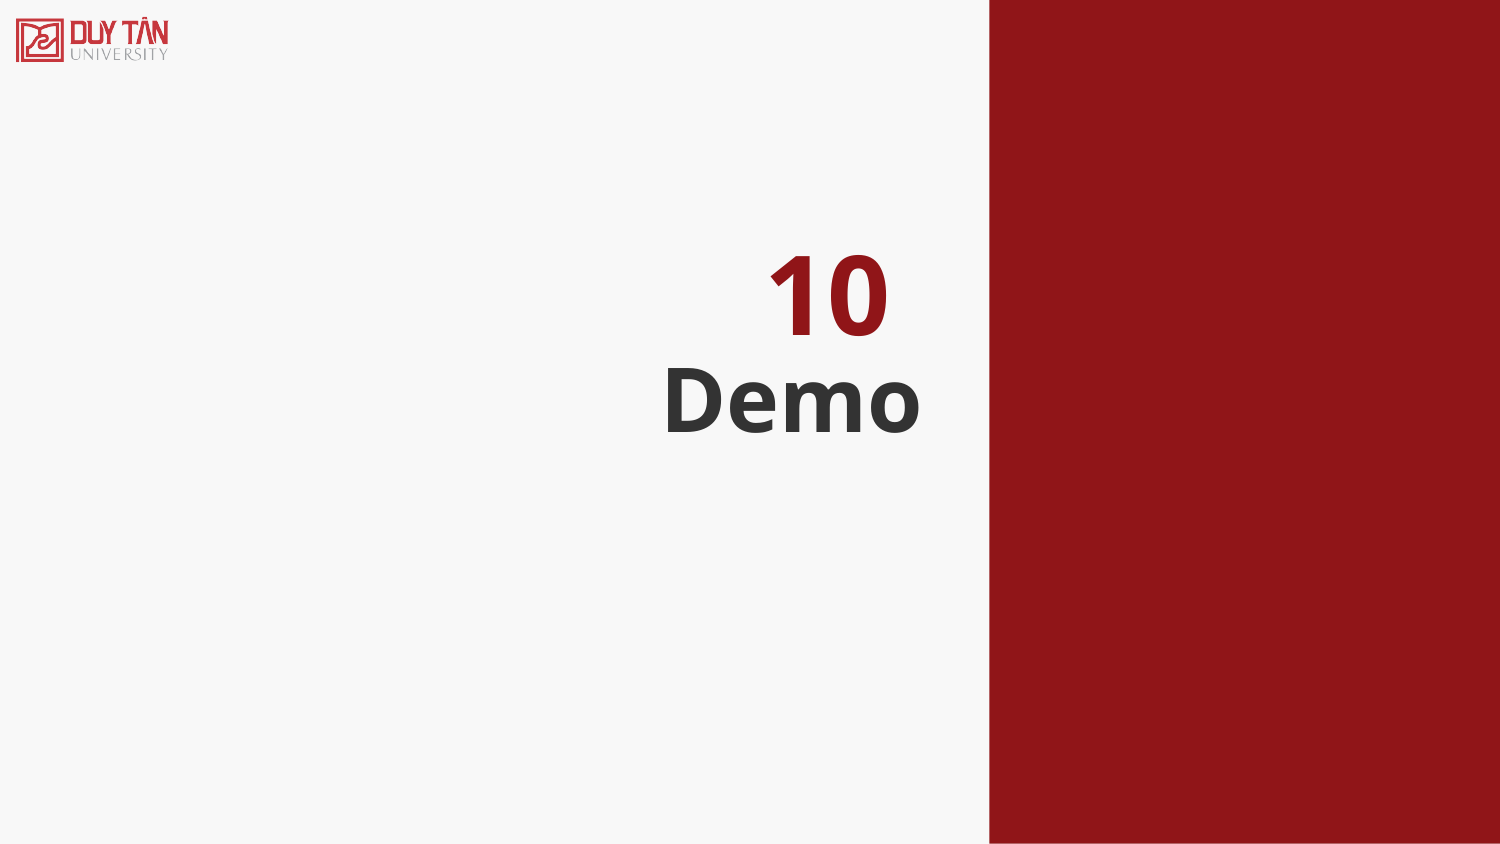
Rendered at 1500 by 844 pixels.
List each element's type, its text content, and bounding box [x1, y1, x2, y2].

title Demo [117, 217, 939, 466]
picture [0, 0, 208, 117]
